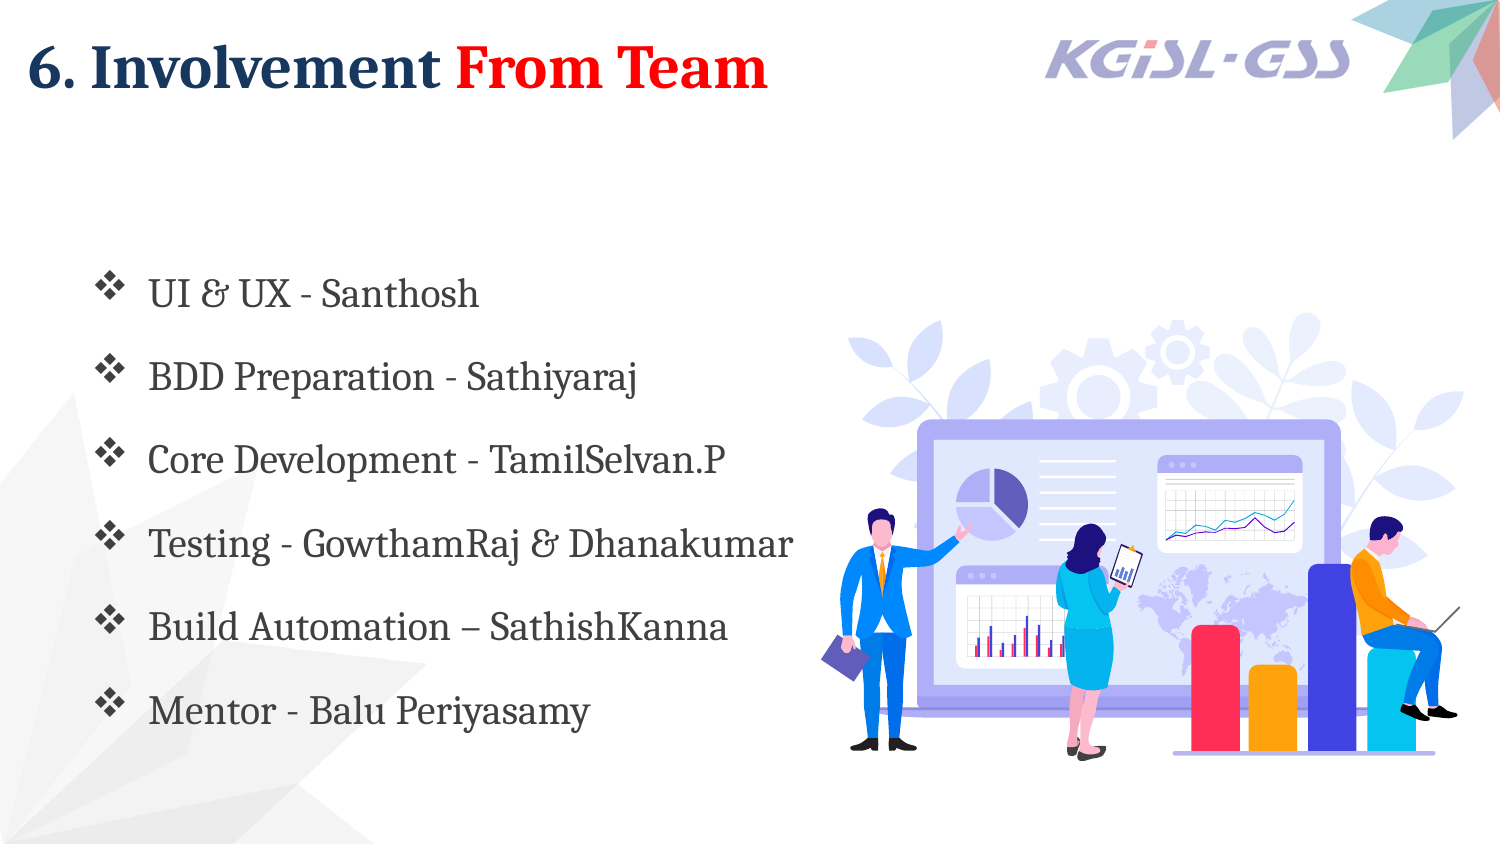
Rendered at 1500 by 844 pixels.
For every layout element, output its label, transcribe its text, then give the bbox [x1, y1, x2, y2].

title 6. Involvement From Team [0, 0, 1500, 127]
list UI & UX - Santhosh BDD Preparation - Sathiyaraj Core Development - TamilSelvan.P Testing - GowthamRaj & Dhanakumar Build Automation – SathishKanna Mentor - Balu Periyasamy [76, 232, 1058, 777]
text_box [820, 303, 1465, 762]
picture [0, 127, 1500, 844]
